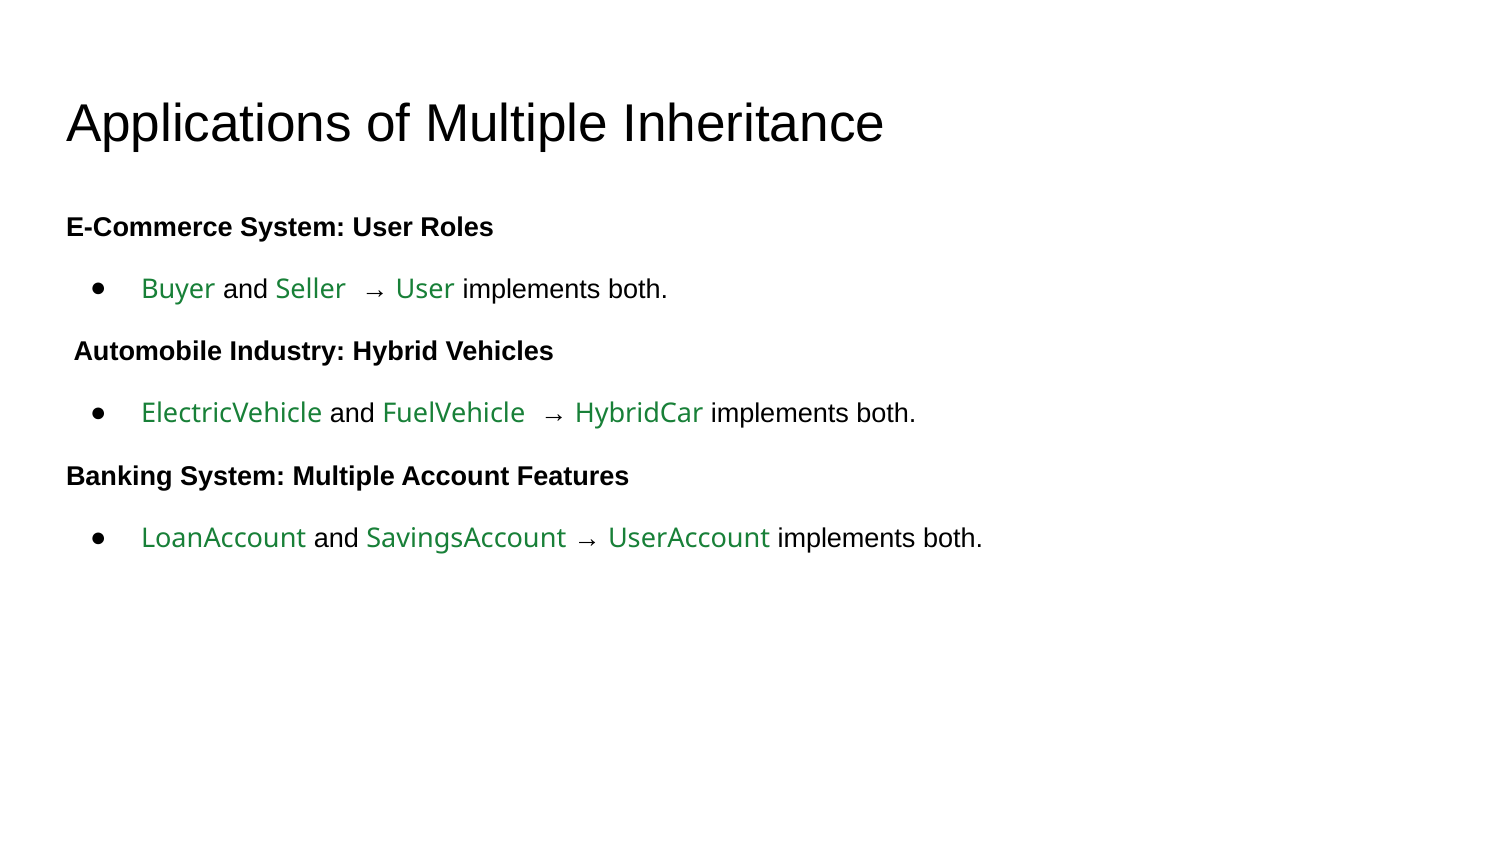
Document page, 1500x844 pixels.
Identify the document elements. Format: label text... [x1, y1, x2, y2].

title Applications of Multiple Inheritance [51, 72, 1449, 167]
list E-Commerce System: User Roles Buyer and Seller → User implements both. Automobile Industry: Hybrid Vehicles ElectricVehicle and FuelVehicle → HybridCar implements both. Banking System: Multiple Account Features LoanAccount and SavingsAccount → UserAccount implements both. [51, 189, 1449, 750]
